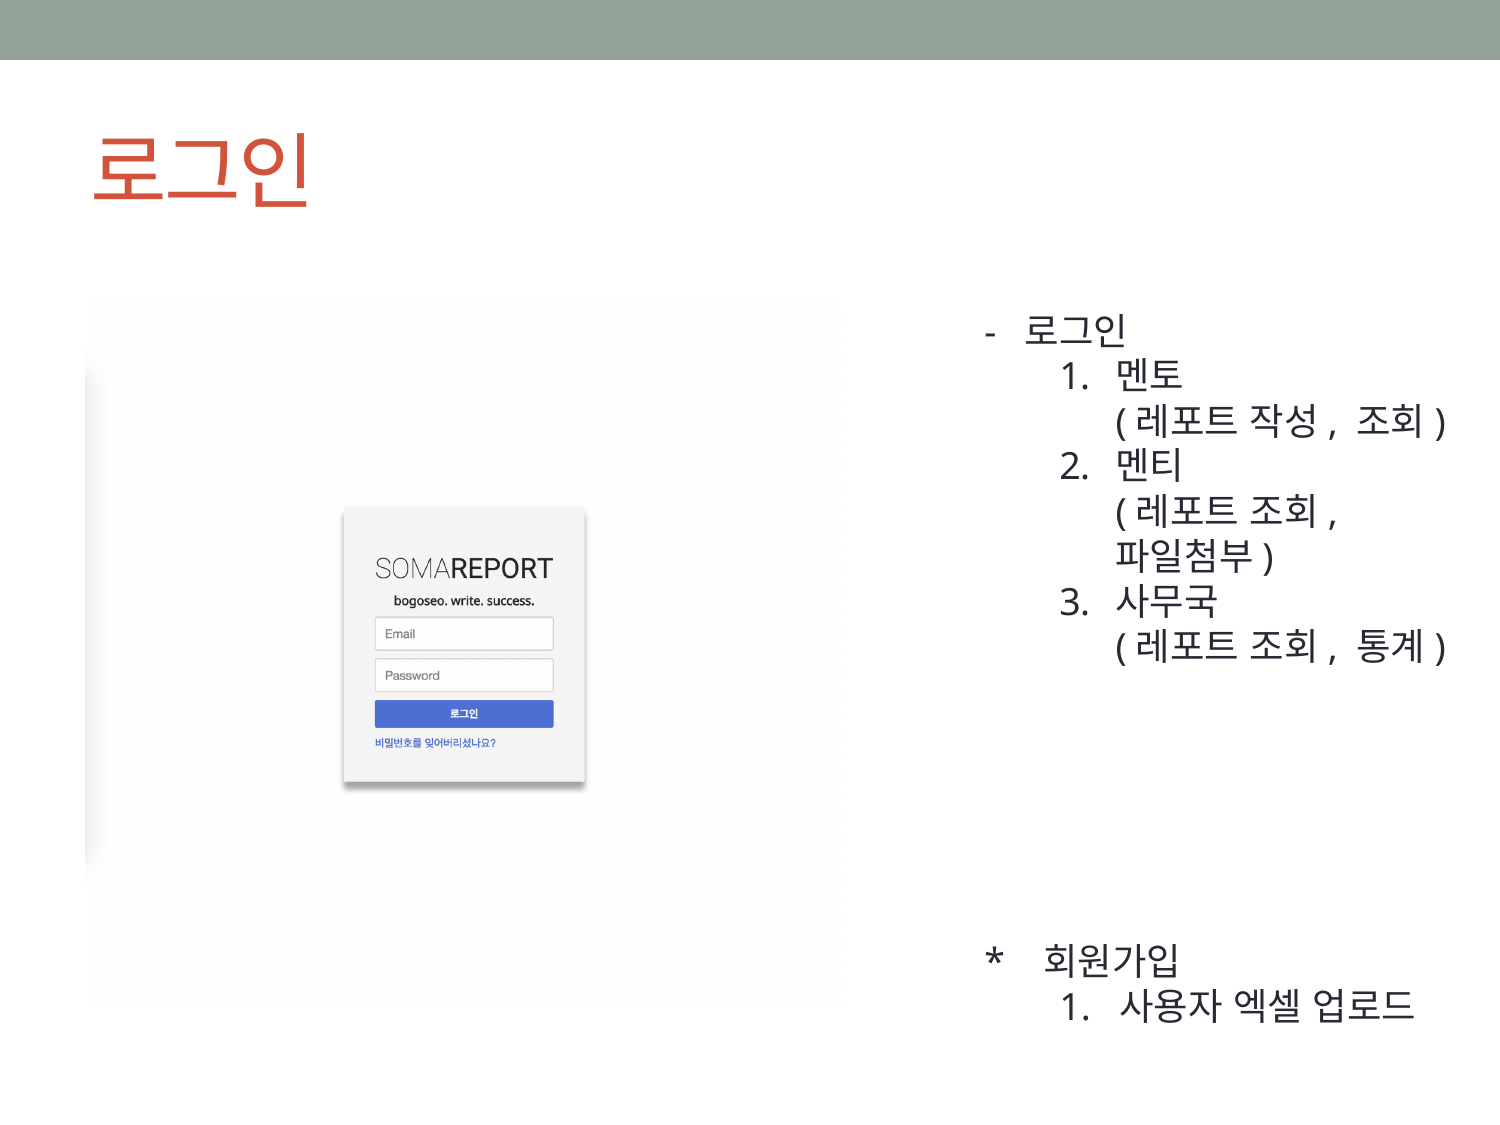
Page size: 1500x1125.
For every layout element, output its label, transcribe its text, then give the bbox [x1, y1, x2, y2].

picture [85, 300, 844, 1010]
text_box - 로그인 멘토 (레포트 작성, 조회) 멘티 (레포트 조회,파일첨부) 사무국 (레포트 조회, 통계) * 회원가입 1. 사용자 엑셀 업로드 [969, 300, 1471, 1035]
title 로그인 [75, 87, 1425, 250]
